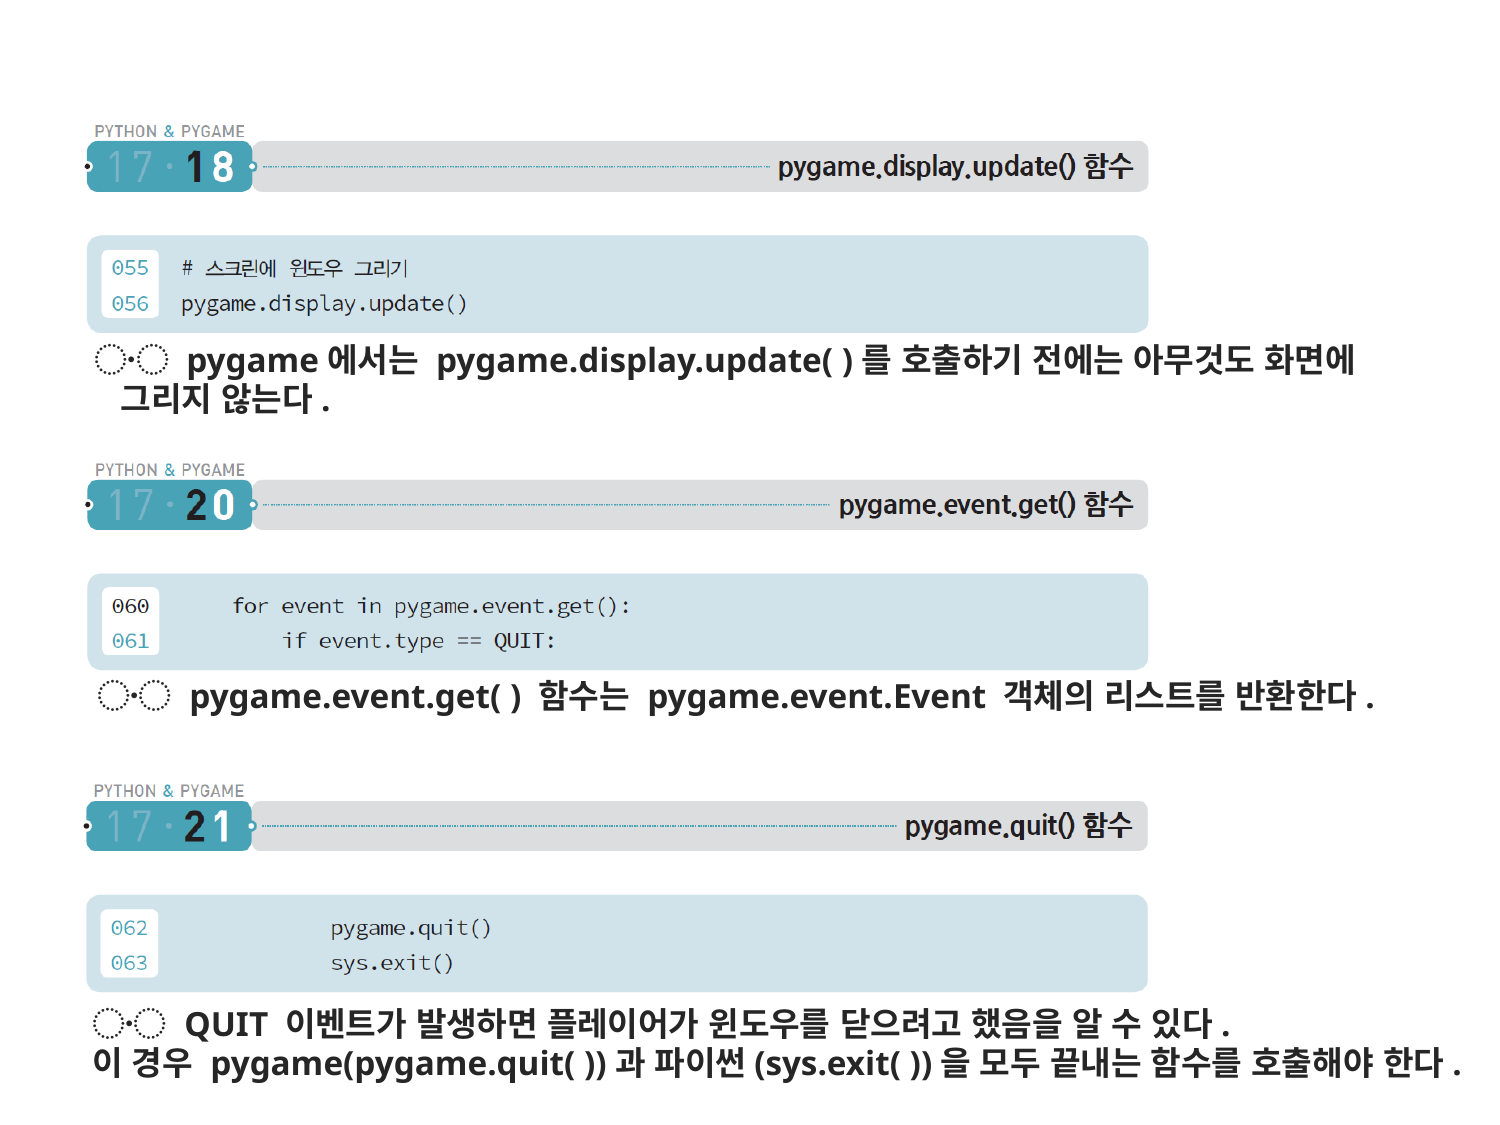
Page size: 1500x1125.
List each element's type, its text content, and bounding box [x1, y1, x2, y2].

picture [82, 780, 1152, 995]
text_box 〮 QUIT 이벤트가 발생하면 플레이어가 윈도우를 닫으려고 했음을 알 수 있다. 이 경우 pygame(pygame.quit( ))과 파이썬(sys.exit( ))을 모두 끝내는 함수를 호출해야 한다. [77, 995, 1497, 1090]
text_box 〮 pygame.event.get( ) 함수는 pygame.event.Event 객체의 리스트를 반환한다. [82, 668, 1397, 723]
text_box 〮 pygame에서는 pygame.display.update( )를 호출하기 전에는 아무것도 화면에 그리지 않는다. [79, 331, 1394, 426]
picture [82, 119, 1152, 334]
picture [82, 458, 1152, 673]
